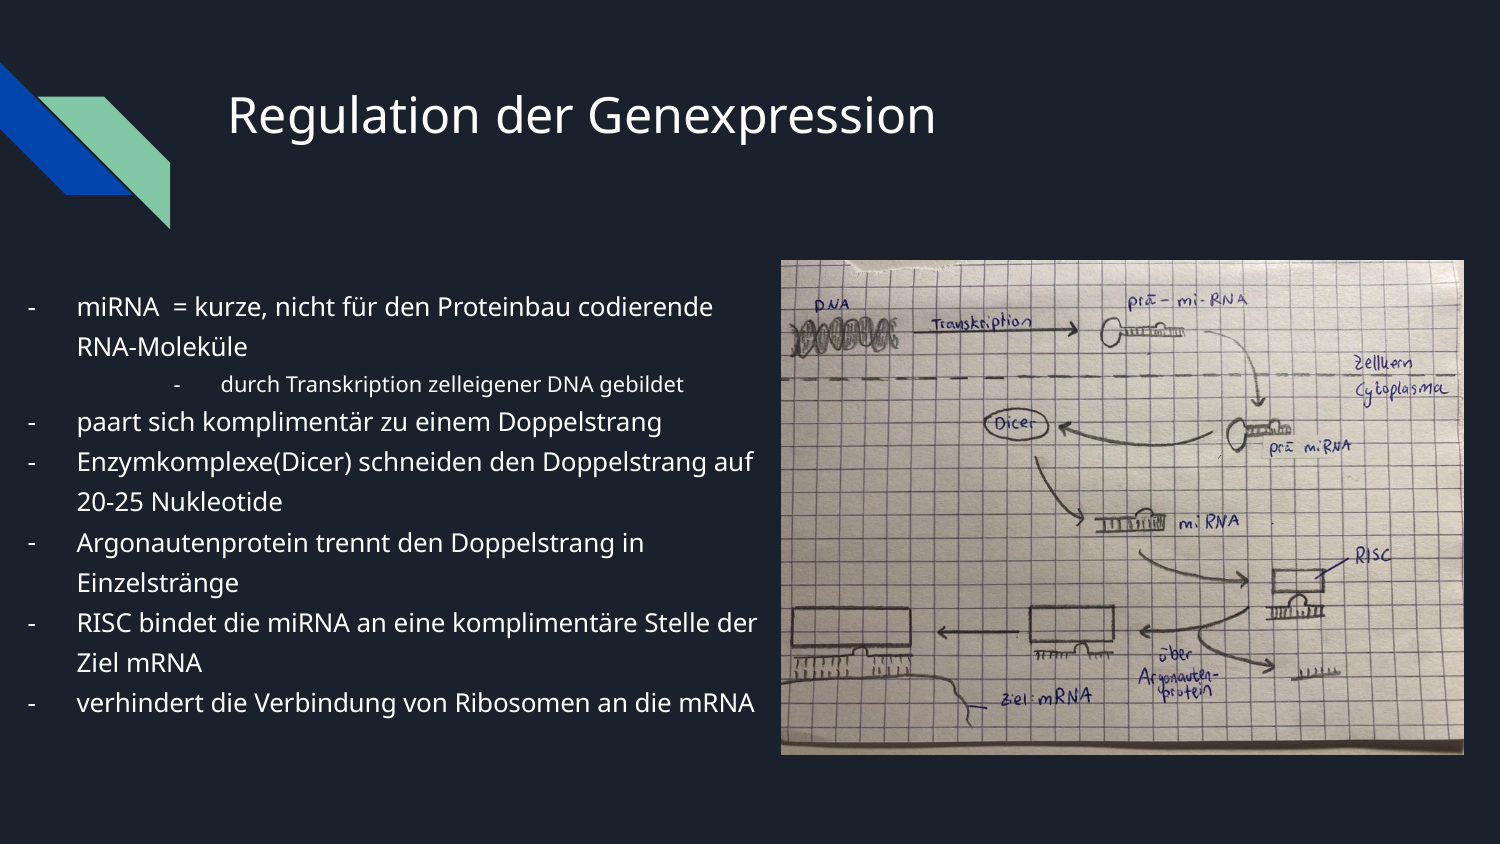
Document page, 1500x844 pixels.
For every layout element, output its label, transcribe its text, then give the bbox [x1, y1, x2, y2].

title Regulation der Genexpression [212, 64, 1368, 215]
list miRNA = kurze, nicht für den Proteinbau codierende RNA-Moleküle durch Transkription zelleigener DNA gebildet paart sich komplimentär zu einem Doppelstrang Enzymkomplexe(Dicer) schneiden den Doppelstrang auf 20-25 Nukleotide Argonautenprotein trennt den Doppelstrang in Einzelstränge RISC bindet die miRNA an eine komplimentäre Stelle der Ziel mRNA verhindert die Verbindung von Ribosomen an die mRNA [0, 268, 776, 747]
picture [781, 260, 1464, 755]
